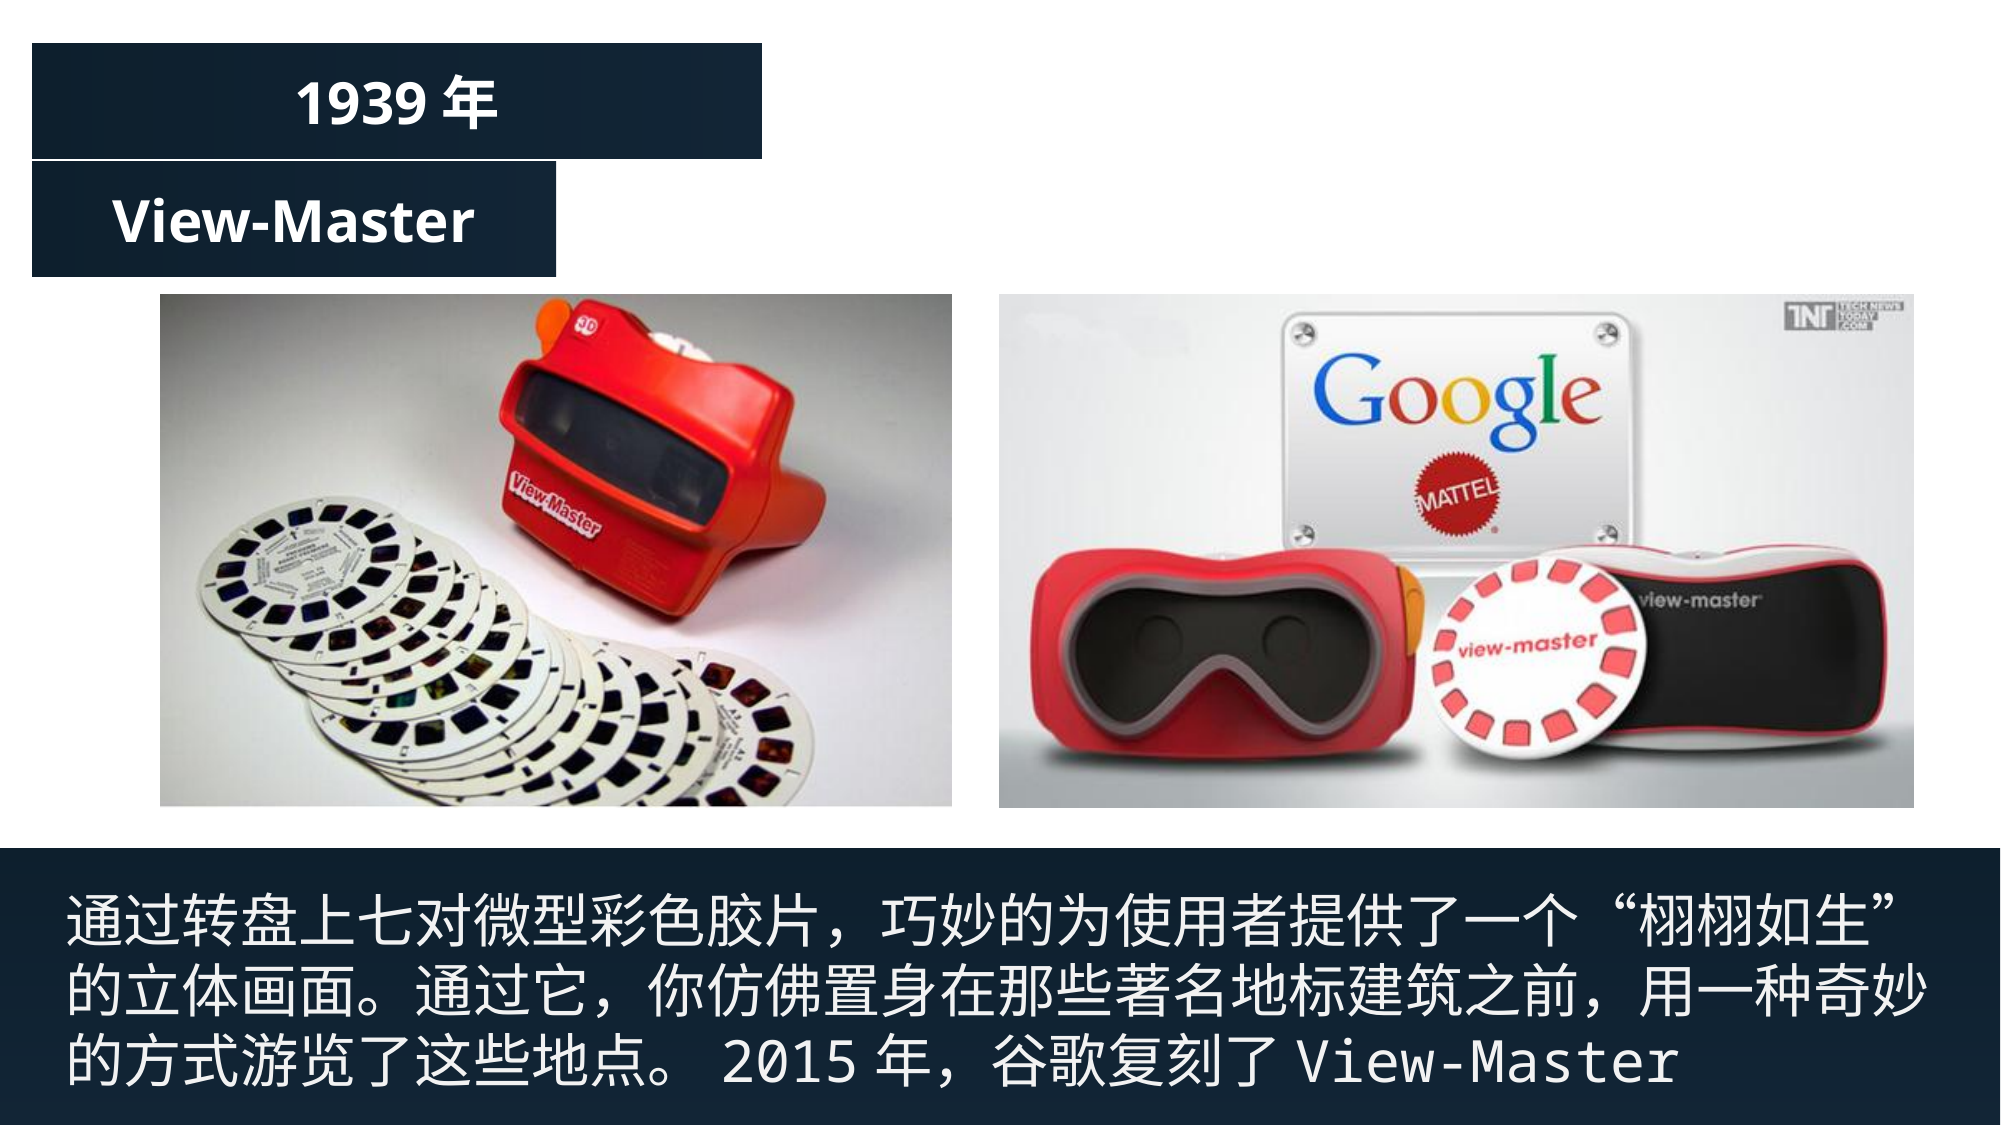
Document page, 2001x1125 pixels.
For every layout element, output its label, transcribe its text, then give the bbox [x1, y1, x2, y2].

text_box [0, 847, 2000, 1125]
text_box View-Master [31, 161, 557, 277]
picture [999, 294, 1914, 808]
picture [160, 294, 952, 808]
text_box 通过转盘上七对微型彩色胶片，巧妙的为使用者提供了一个“栩栩如生”的立体画面。通过它，你仿佛置身在那些著名地标建筑之前，用一种奇妙的方式游览了这些地点。2015年，谷歌复刻了View-Master [50, 876, 1950, 1102]
text_box 1939年 [31, 43, 763, 159]
